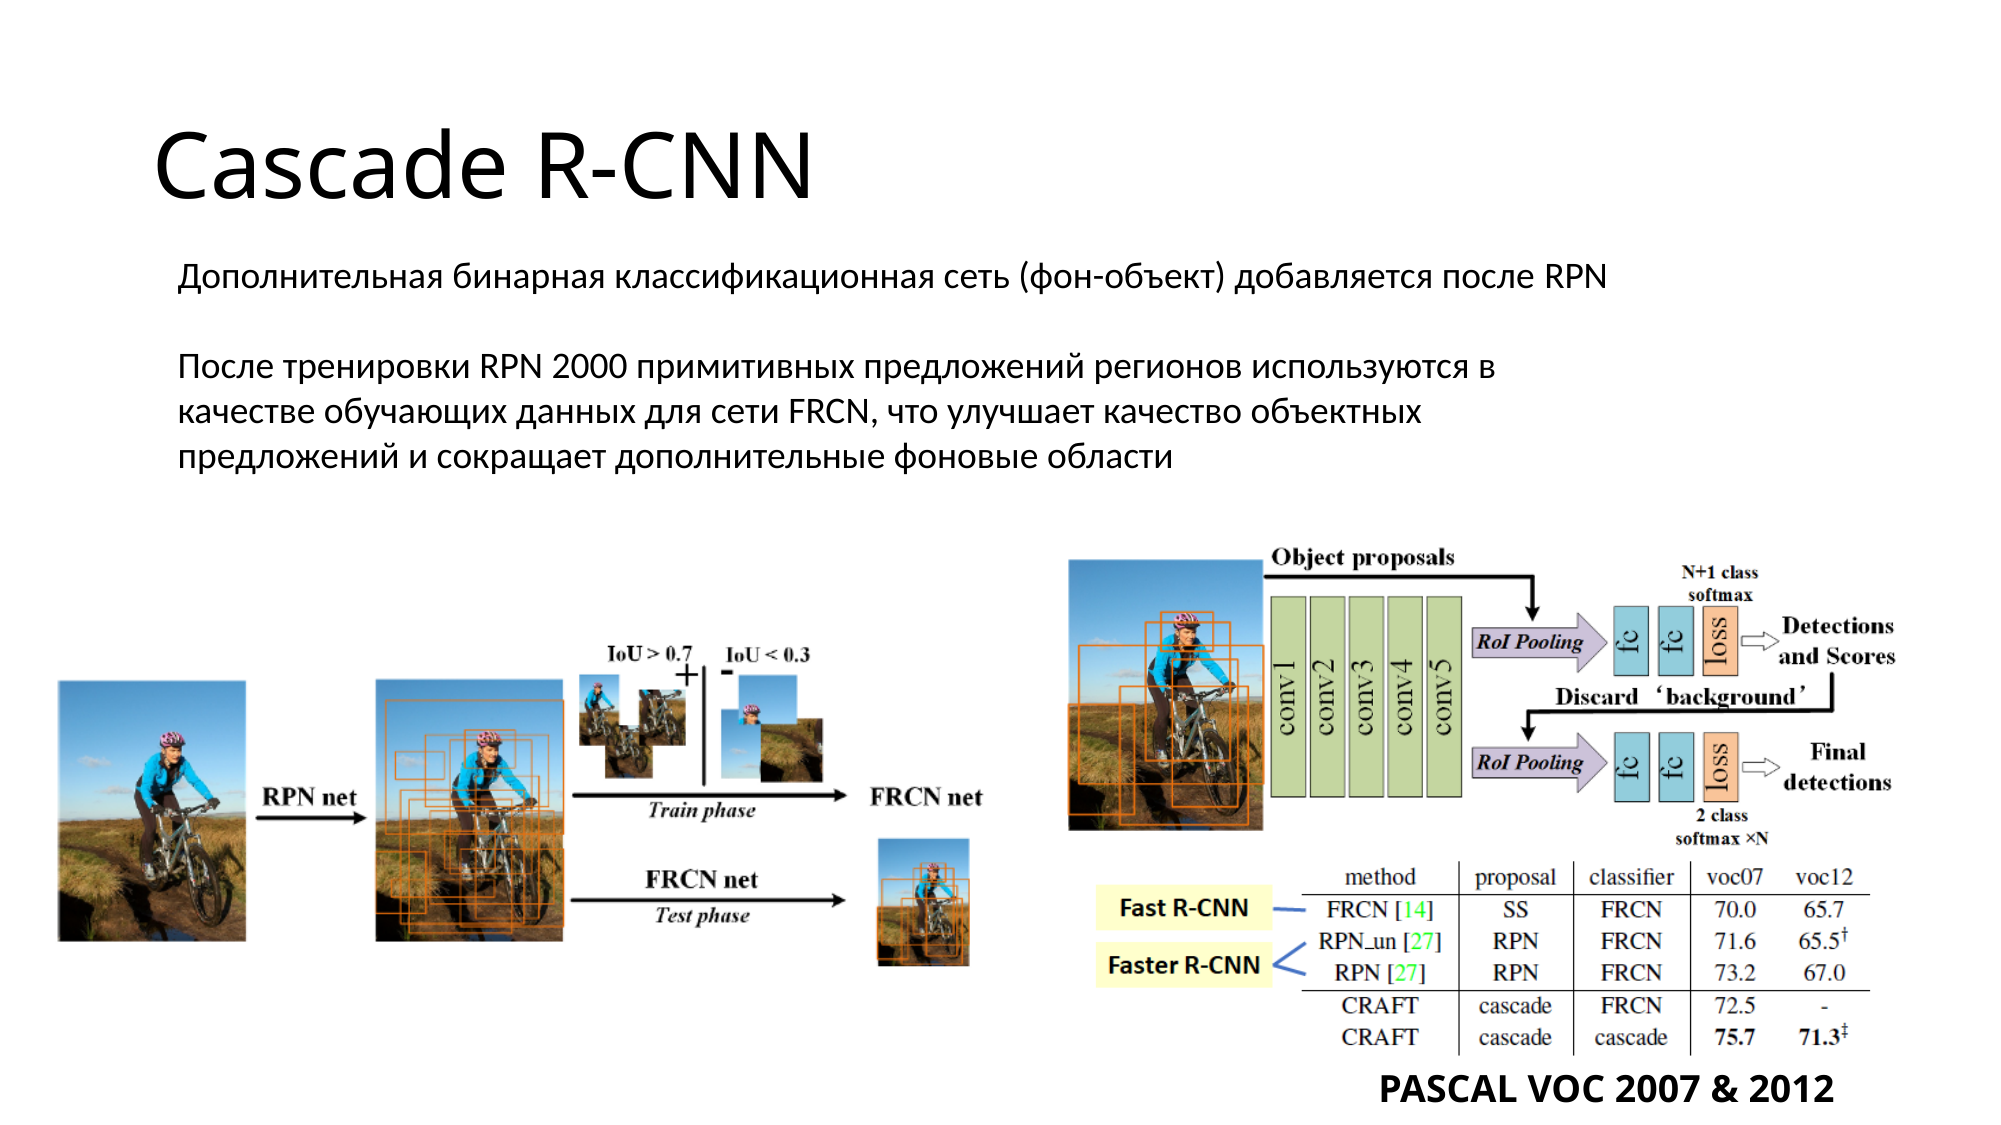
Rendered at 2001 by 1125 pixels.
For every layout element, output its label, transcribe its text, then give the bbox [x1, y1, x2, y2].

title Cascade R-CNN [137, 59, 1863, 278]
text_box Дополнительная бинарная классификационная сеть (фон-объект) добавляется после RPN После тренировки RPN 2000 примитивных предложений регионов используются в качестве обучающих данных для сети FRCN, что улучшает качество объектных предложений и сокращает дополнительные фоновые области [162, 243, 1656, 484]
picture [44, 635, 1000, 976]
text_box PASCAL VOC 2007 & 2012 [1353, 1058, 1850, 1118]
picture [1089, 859, 1876, 1058]
picture [1066, 544, 1899, 850]
